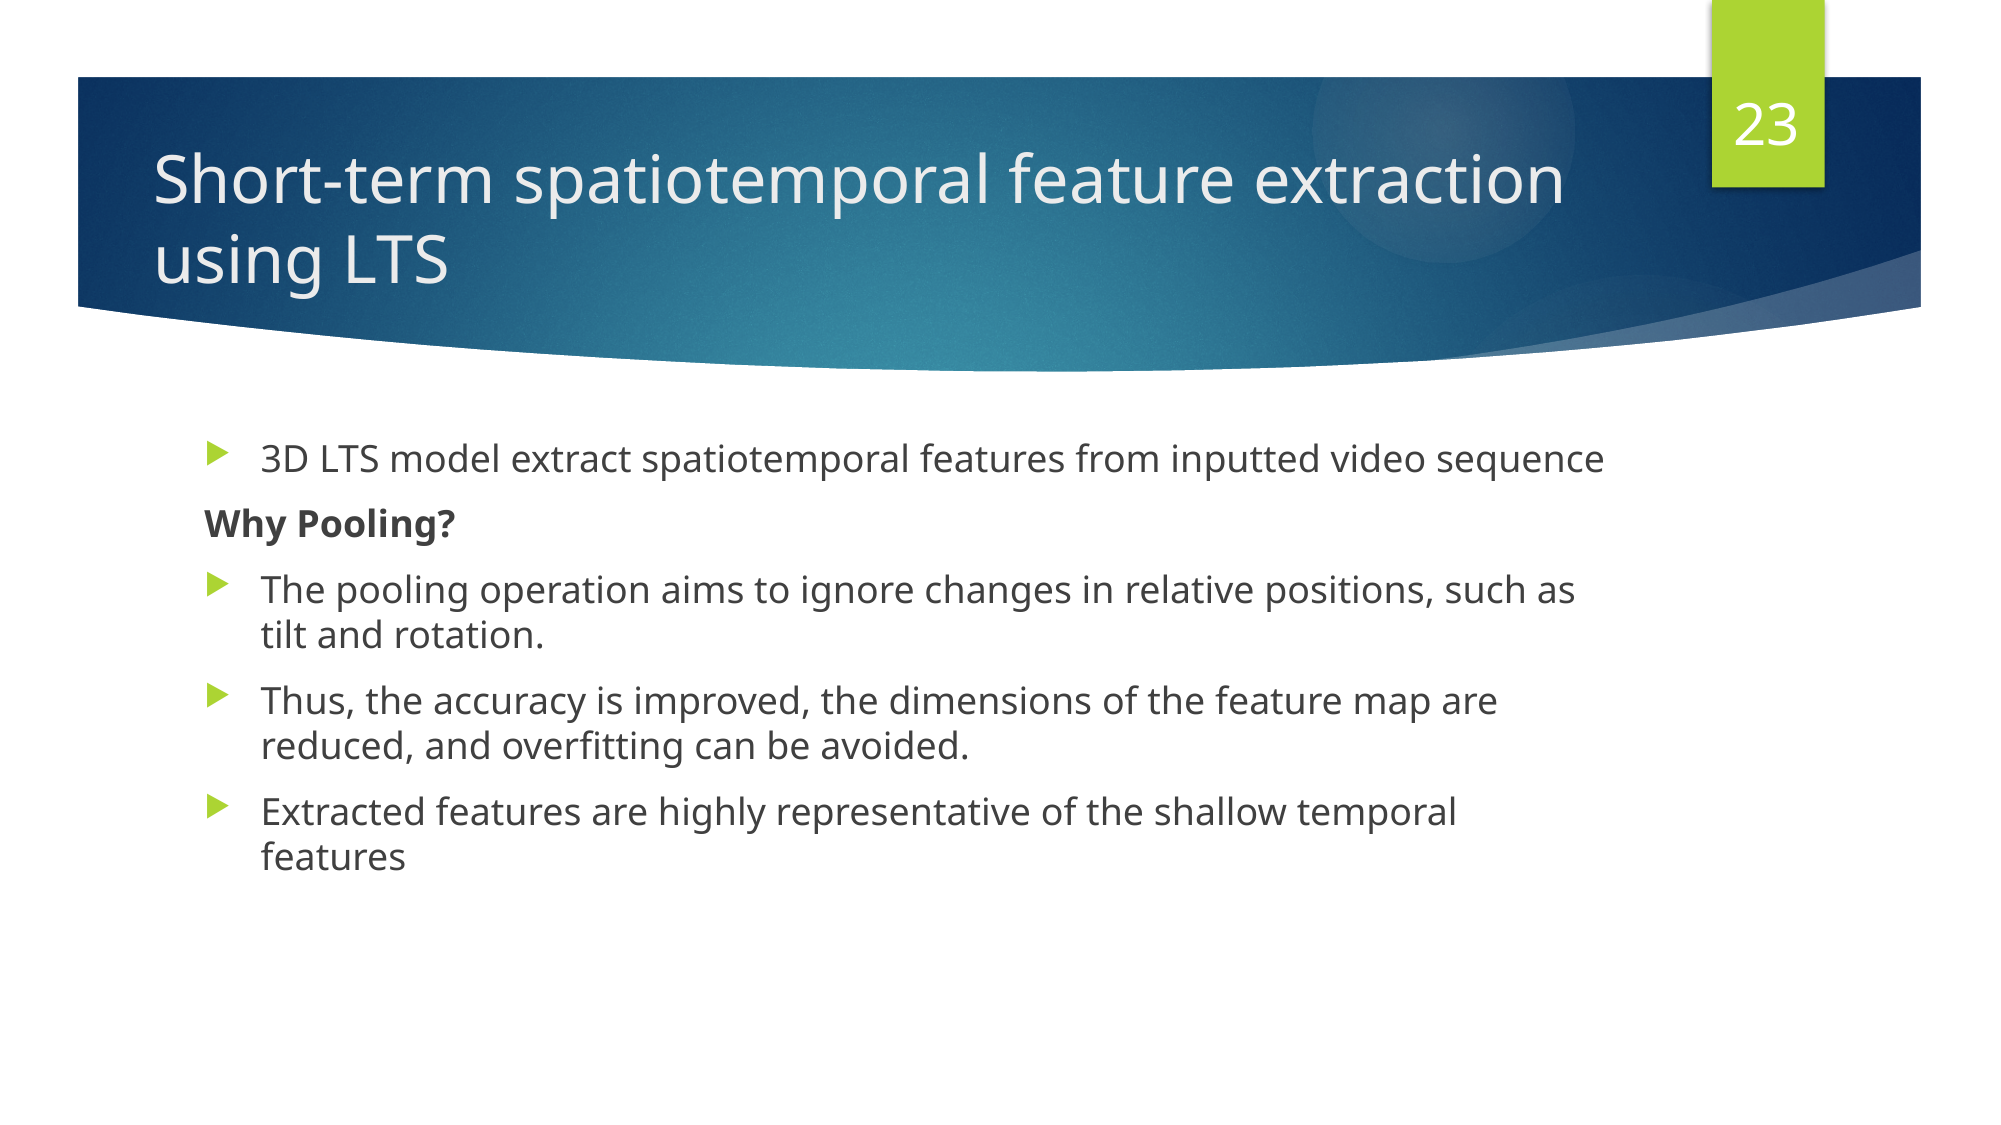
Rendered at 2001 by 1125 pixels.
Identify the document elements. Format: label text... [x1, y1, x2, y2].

slide_number 23 [1698, 48, 1836, 175]
list 3D LTS model extract spatiotemporal features from inputted video sequence Why Pooling? The pooling operation aims to ignore changes in relative positions, such as tilt and rotation. Thus, the accuracy is improved, the dimensions of the feature map are reduced, and overfitting can be avoided. Extracted features are highly representative of the shallow temporal features [189, 427, 1627, 988]
title Short-term spatiotemporal feature extraction using LTS [138, 158, 1656, 275]
